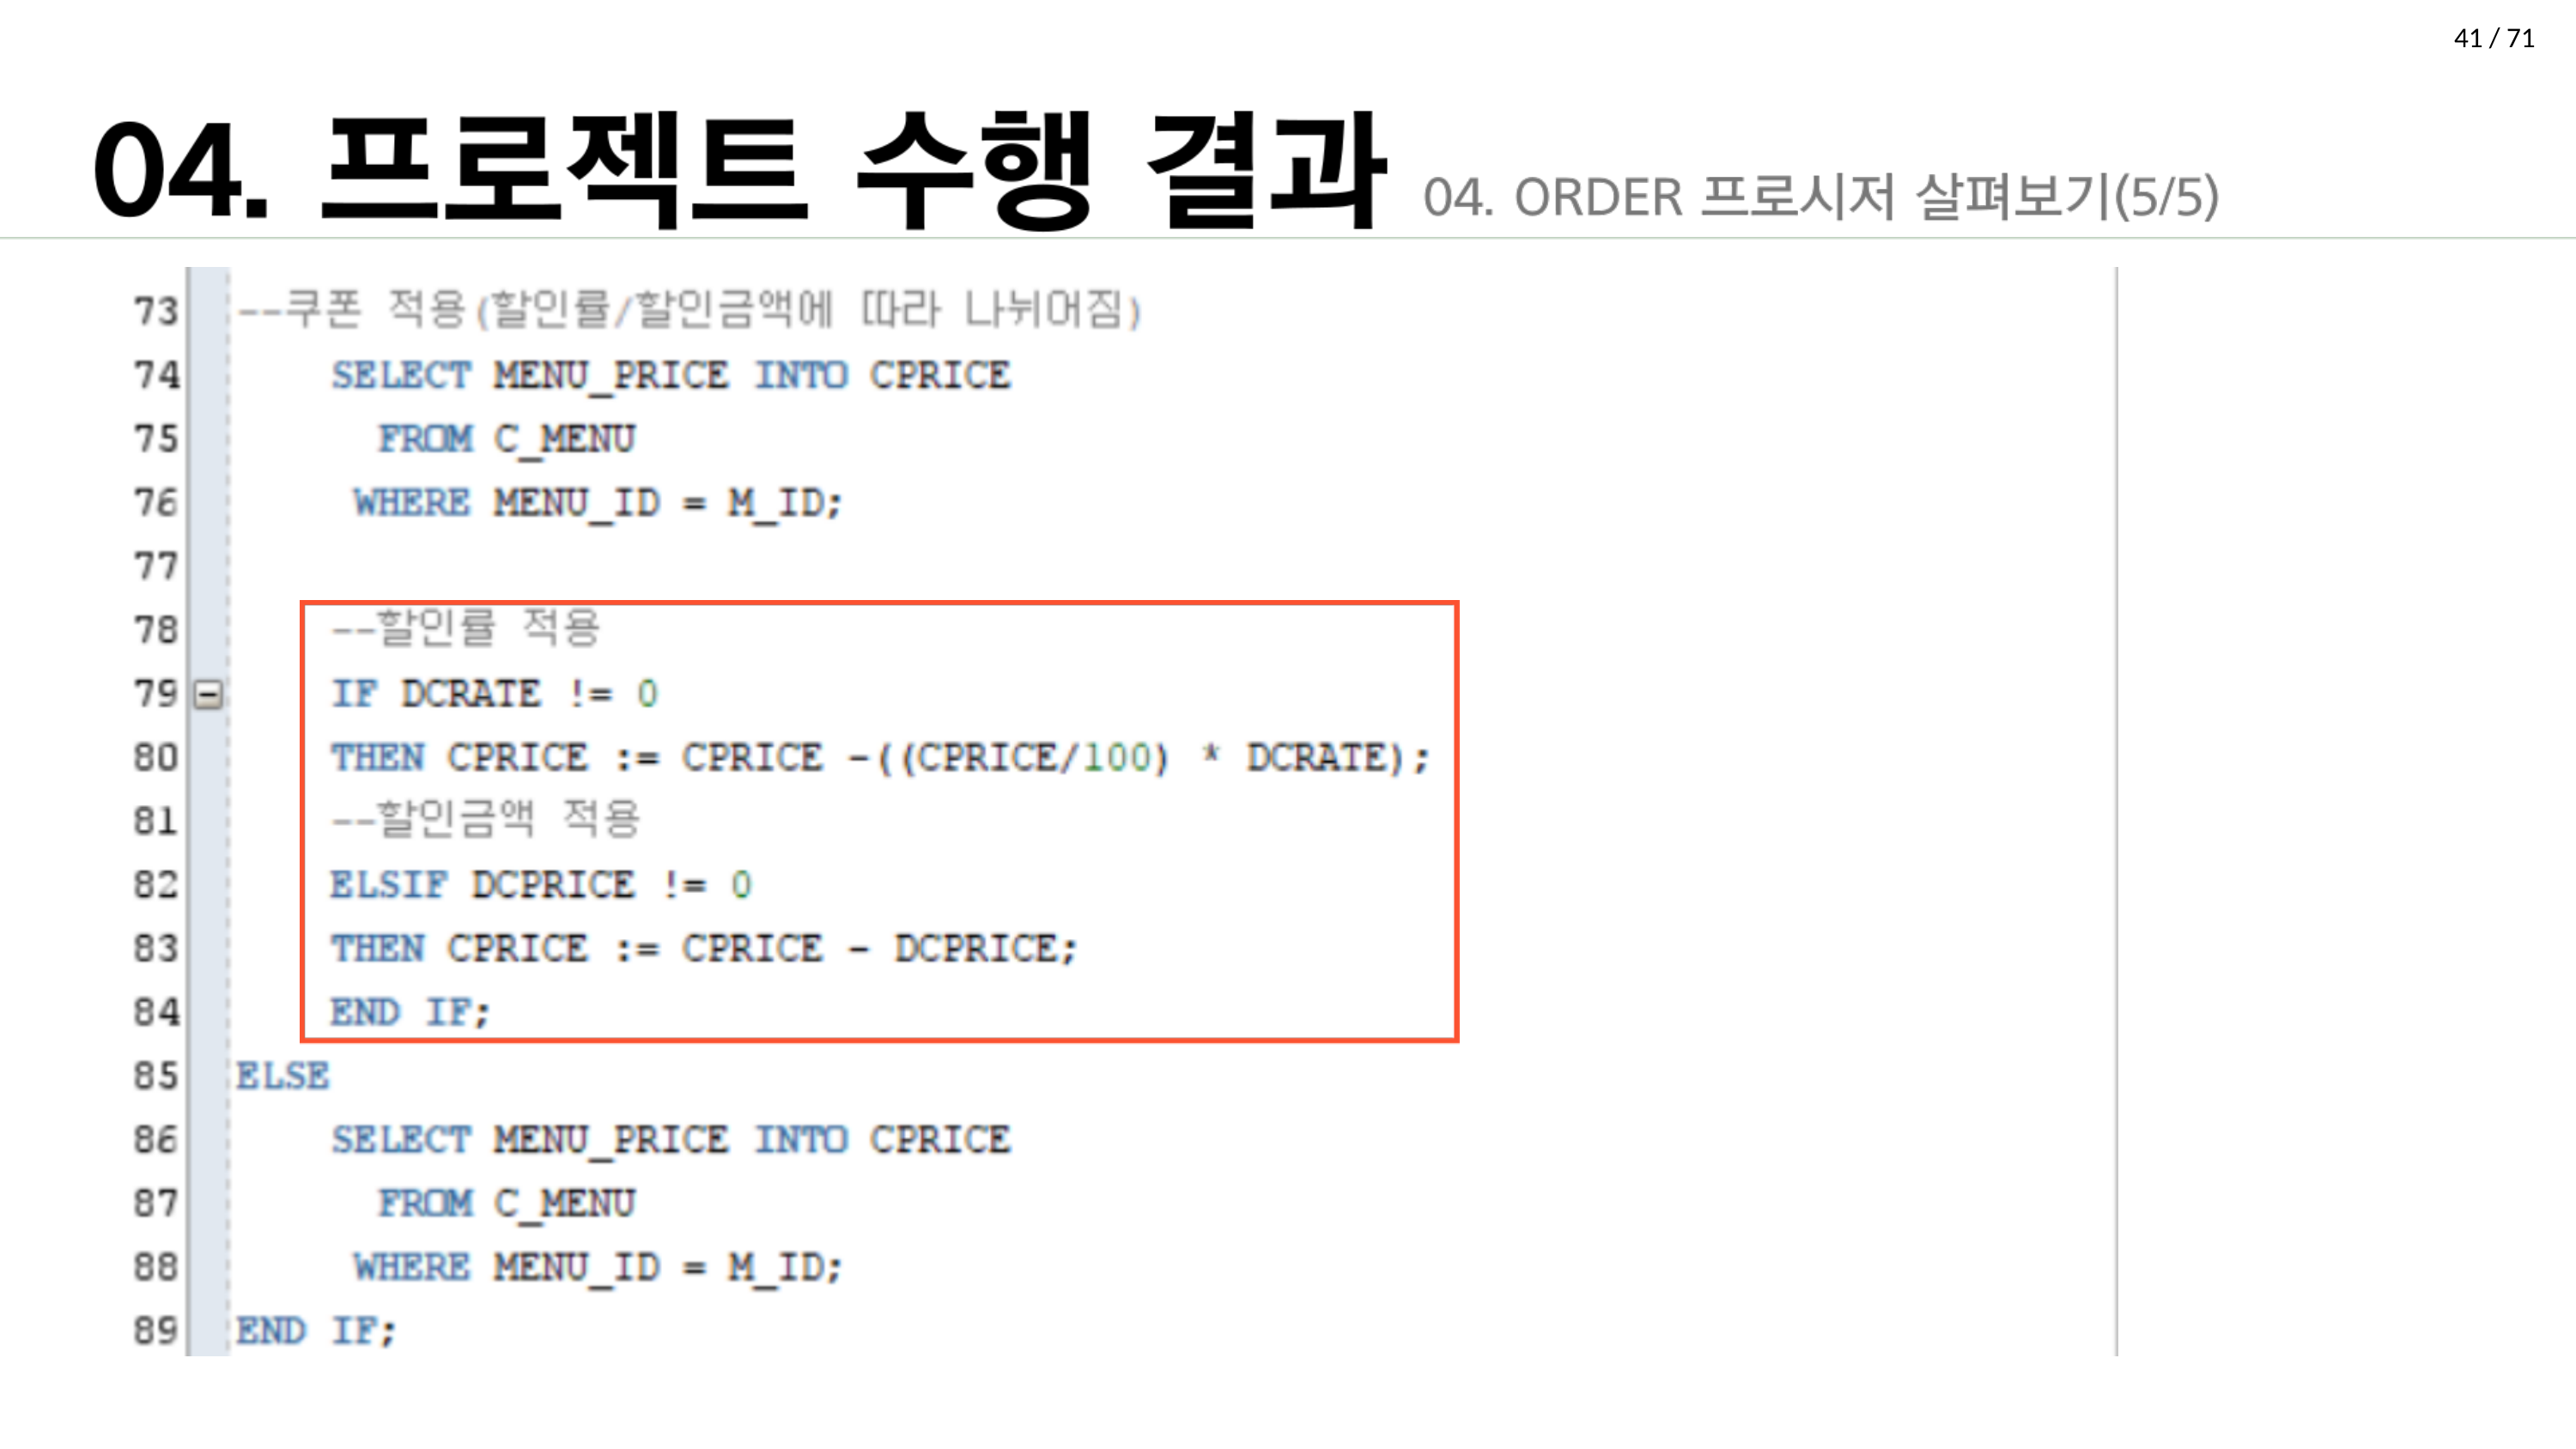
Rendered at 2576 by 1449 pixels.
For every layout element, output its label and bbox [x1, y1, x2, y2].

text_box [300, 600, 1460, 1046]
picture [71, 57, 2243, 294]
text_box [0, 237, 1411, 240]
text_box [91, 266, 2118, 1356]
text_box [2246, 237, 2576, 240]
